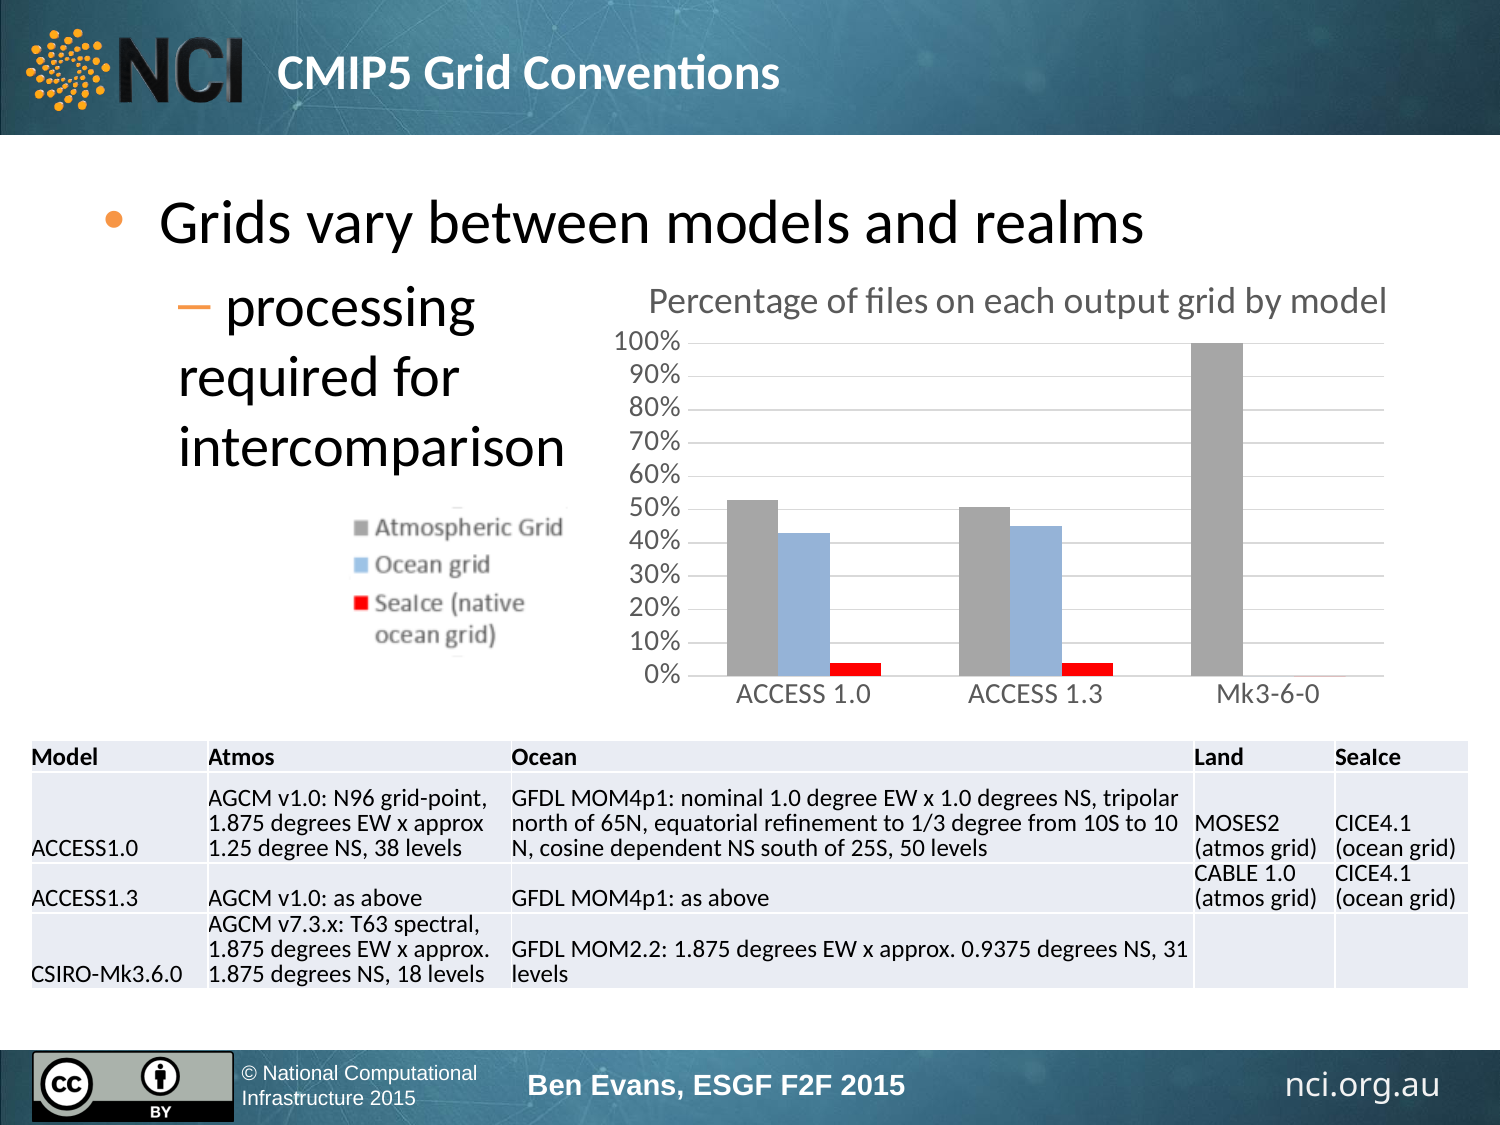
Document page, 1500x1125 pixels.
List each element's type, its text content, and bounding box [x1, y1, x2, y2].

table_cell AGCM v7.3.x: T63 spectral, 1.875 degrees EW x approx. 1.875 degrees NS, 18 levels [209, 914, 511, 988]
table_header SeaIce [1336, 766, 1468, 771]
list Grids vary between models and realms processing required for intercomparison [88, 173, 1301, 739]
picture [340, 501, 582, 670]
table_cell CICE4.1 (ocean grid) [1336, 773, 1468, 862]
picture [0, 1050, 1500, 1125]
chart [556, 246, 1500, 758]
table_cell ACCESS1.3 [32, 864, 207, 912]
table_cell GFDL MOM4p1: as above [512, 864, 1193, 912]
table_cell GFDL MOM2.2: 1.875 degrees EW x approx. 0.9375 degrees NS, 31 levels [512, 914, 1193, 988]
title CMIP5 Grid Conventions [262, 36, 1475, 104]
table_cell AGCM v1.0: N96 grid-point, 1.875 degrees EW x approx 1.25 degree NS, 38 levels [209, 773, 511, 862]
table_cell GFDL MOM4p1: nominal 1.0 degree EW x 1.0 degrees NS, tripolar north of 65N, equatorial refinement to 1/3 degree from 10S to 10 N, cosine dependent NS south of 25S, 50 levels [512, 773, 1193, 862]
table_cell CABLE 1.0 (atmos grid) [1195, 864, 1334, 912]
table_header Ocean [512, 741, 1193, 771]
table_cell CSIRO-Mk3.6.0 [32, 914, 207, 988]
table_cell [1195, 914, 1334, 988]
table_cell MOSES2 (atmos grid) [1195, 773, 1334, 862]
table_header Model [32, 741, 207, 771]
table_cell CICE4.1 (ocean grid) [1336, 864, 1468, 912]
table_cell [1336, 914, 1468, 988]
table_header Land [1195, 766, 1334, 771]
table_cell AGCM v1.0: as above [209, 864, 511, 912]
table_header Atmos [209, 741, 511, 771]
footer Ben Evans, ESGF F2F 2015 [512, 1058, 1173, 1125]
table_cell ACCESS1.0 [32, 773, 207, 862]
picture [0, 0, 1500, 140]
